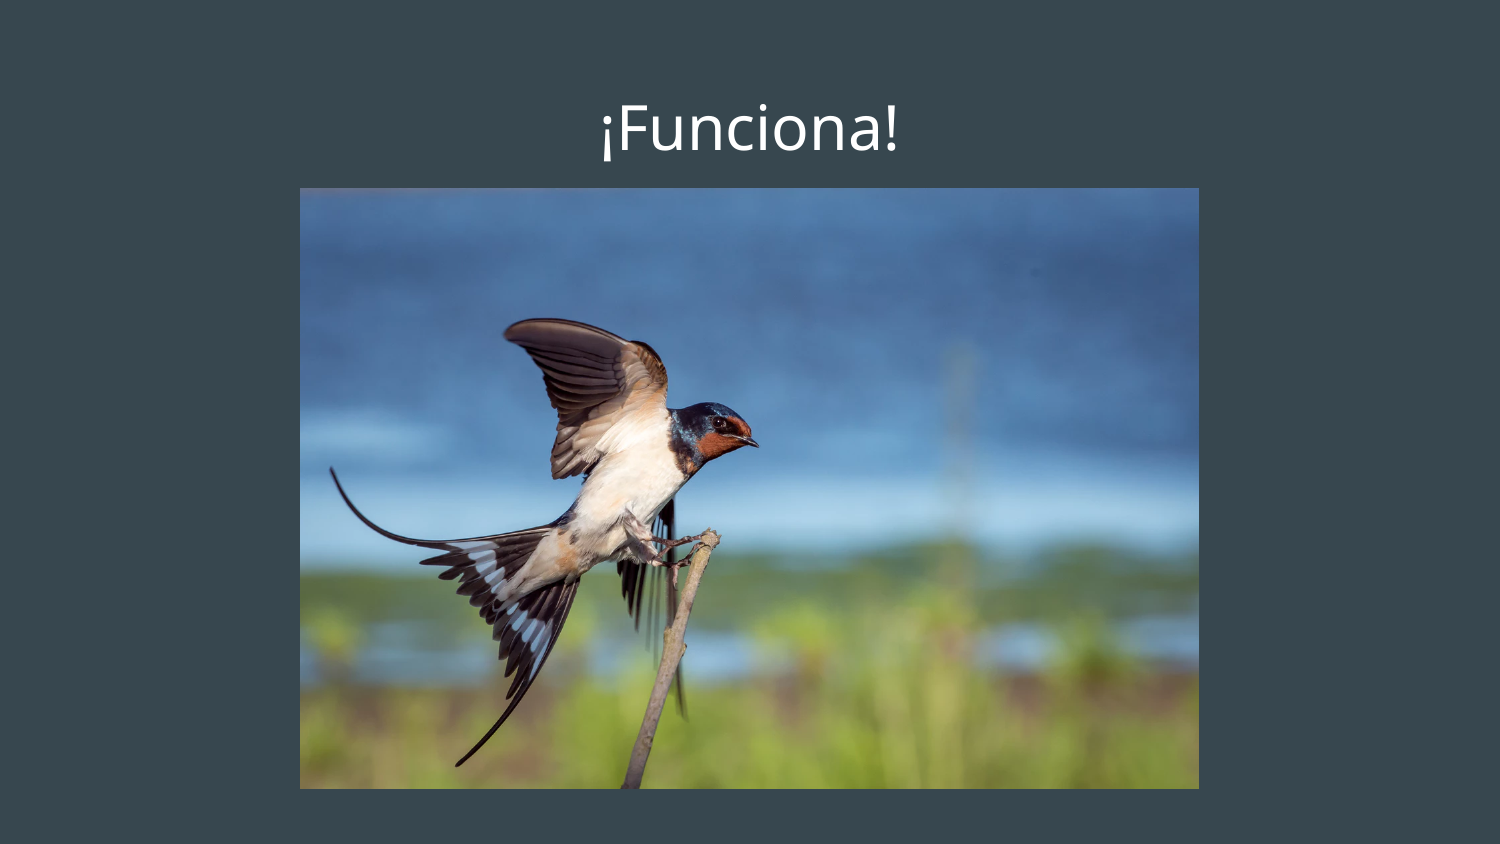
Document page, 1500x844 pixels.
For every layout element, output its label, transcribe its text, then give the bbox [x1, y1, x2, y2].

title ¡Funciona! [51, 72, 1449, 167]
picture [300, 188, 1200, 789]
